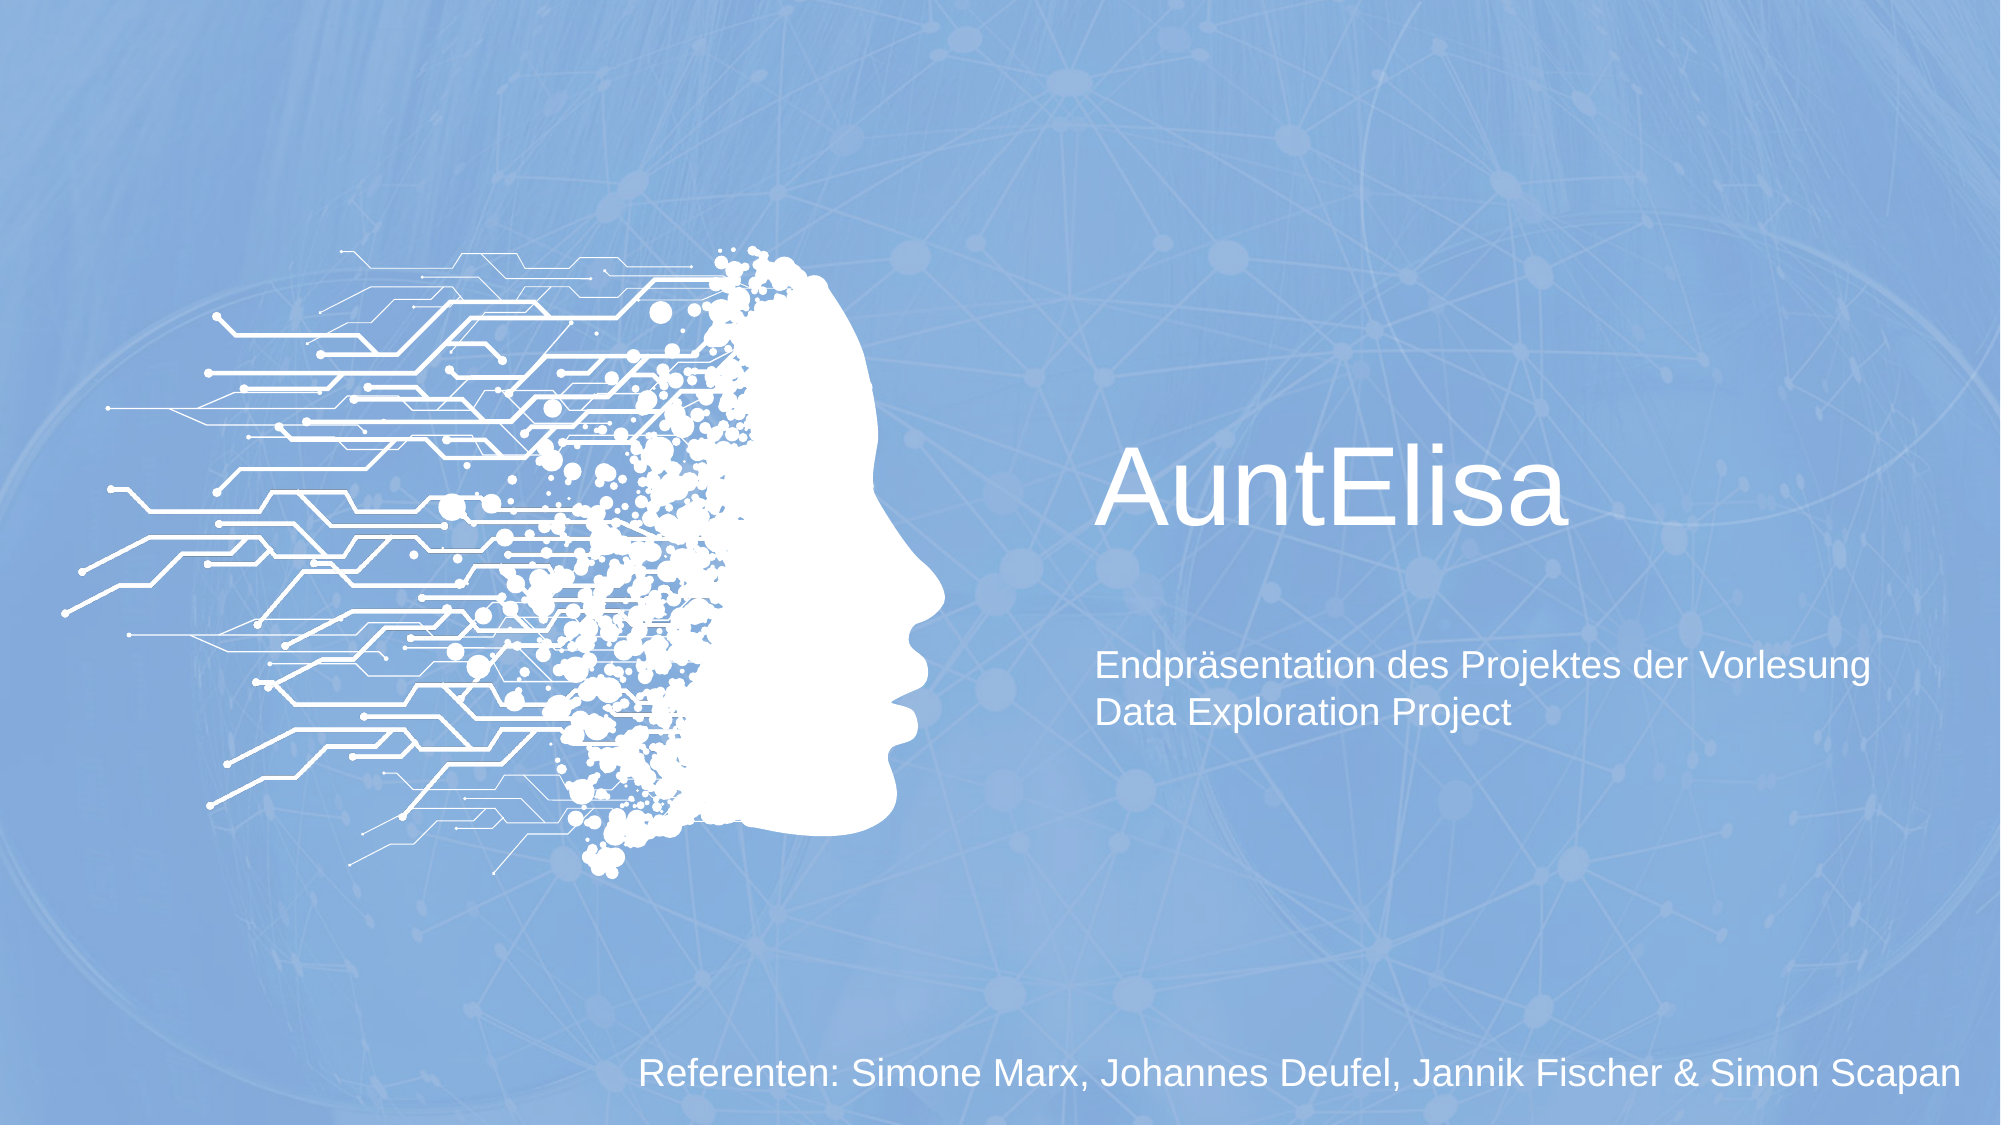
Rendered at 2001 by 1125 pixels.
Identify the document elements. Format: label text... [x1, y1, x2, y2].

text_box Referenten: Simone Marx, Johannes Deufel, Jannik Fischer & Simon Scapan [623, 1040, 2000, 1102]
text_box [59, 245, 944, 880]
text_box Endpräsentation des Projektes der Vorlesung Data Exploration Project [1079, 632, 2000, 741]
text_box AuntElisa [1079, 405, 2000, 555]
